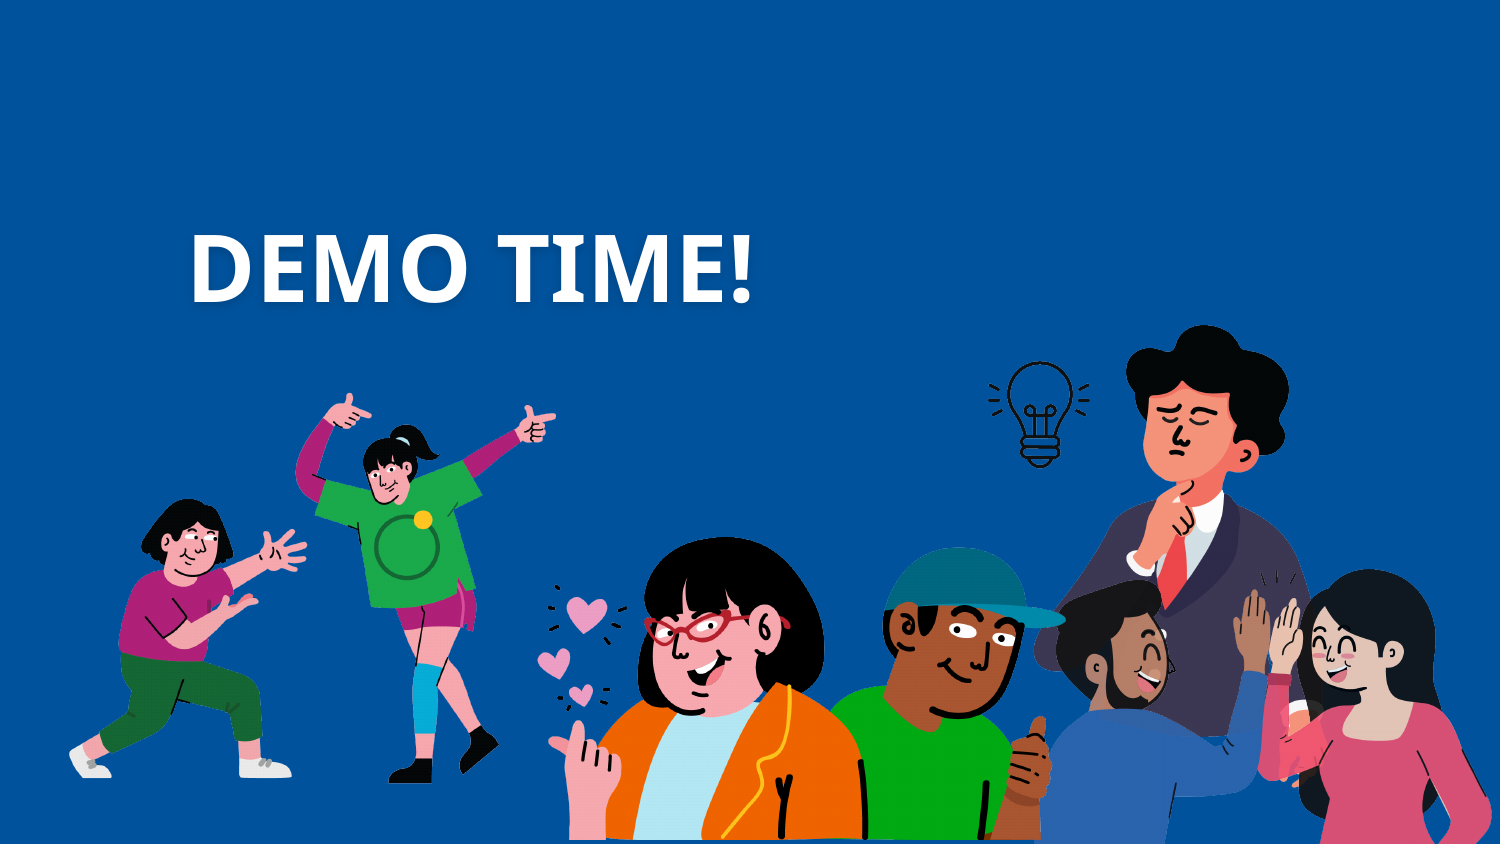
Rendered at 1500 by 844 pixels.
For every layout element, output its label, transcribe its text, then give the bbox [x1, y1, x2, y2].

text_box DEMO TIME! [72, 193, 870, 337]
picture [56, 319, 1500, 844]
